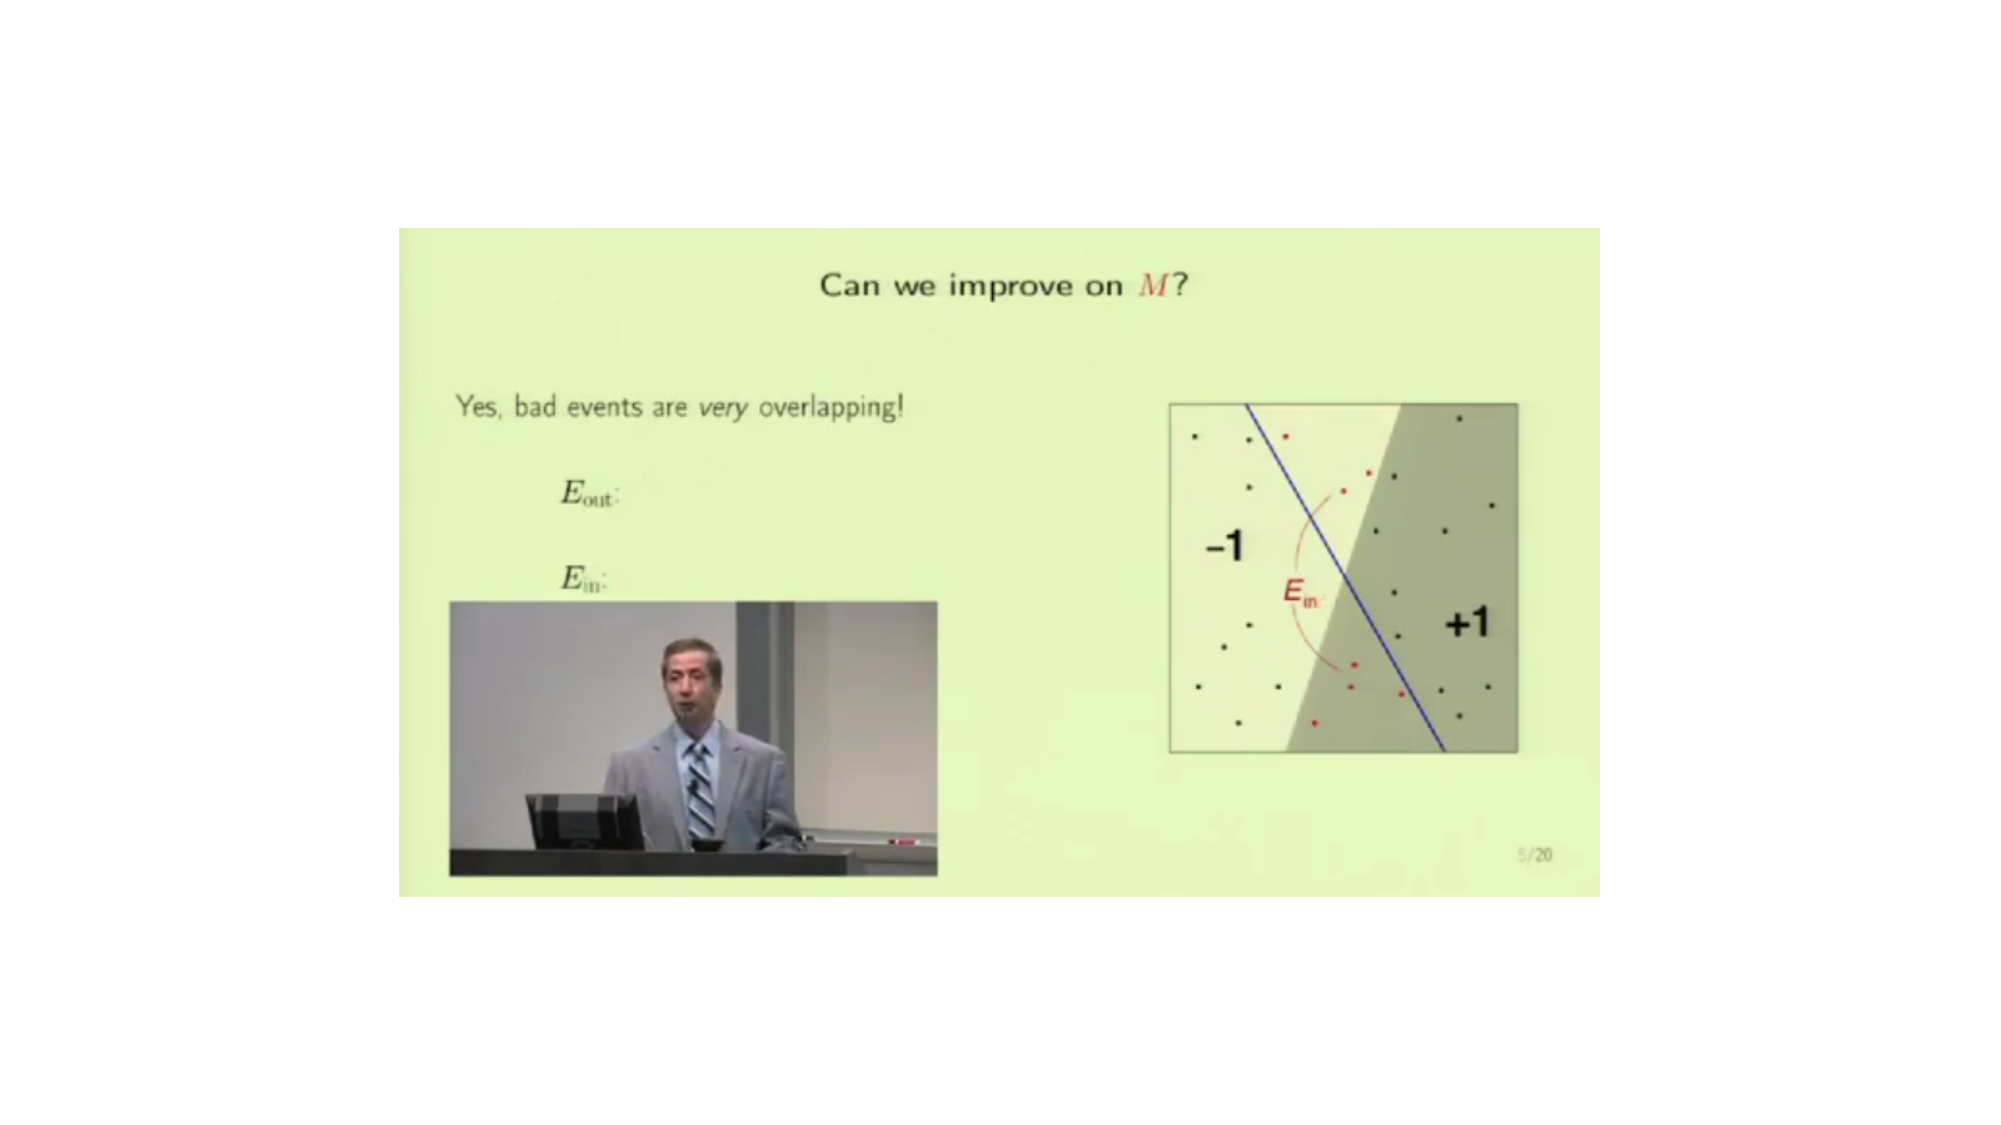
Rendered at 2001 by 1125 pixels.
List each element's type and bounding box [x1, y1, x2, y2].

picture [399, 228, 1600, 897]
